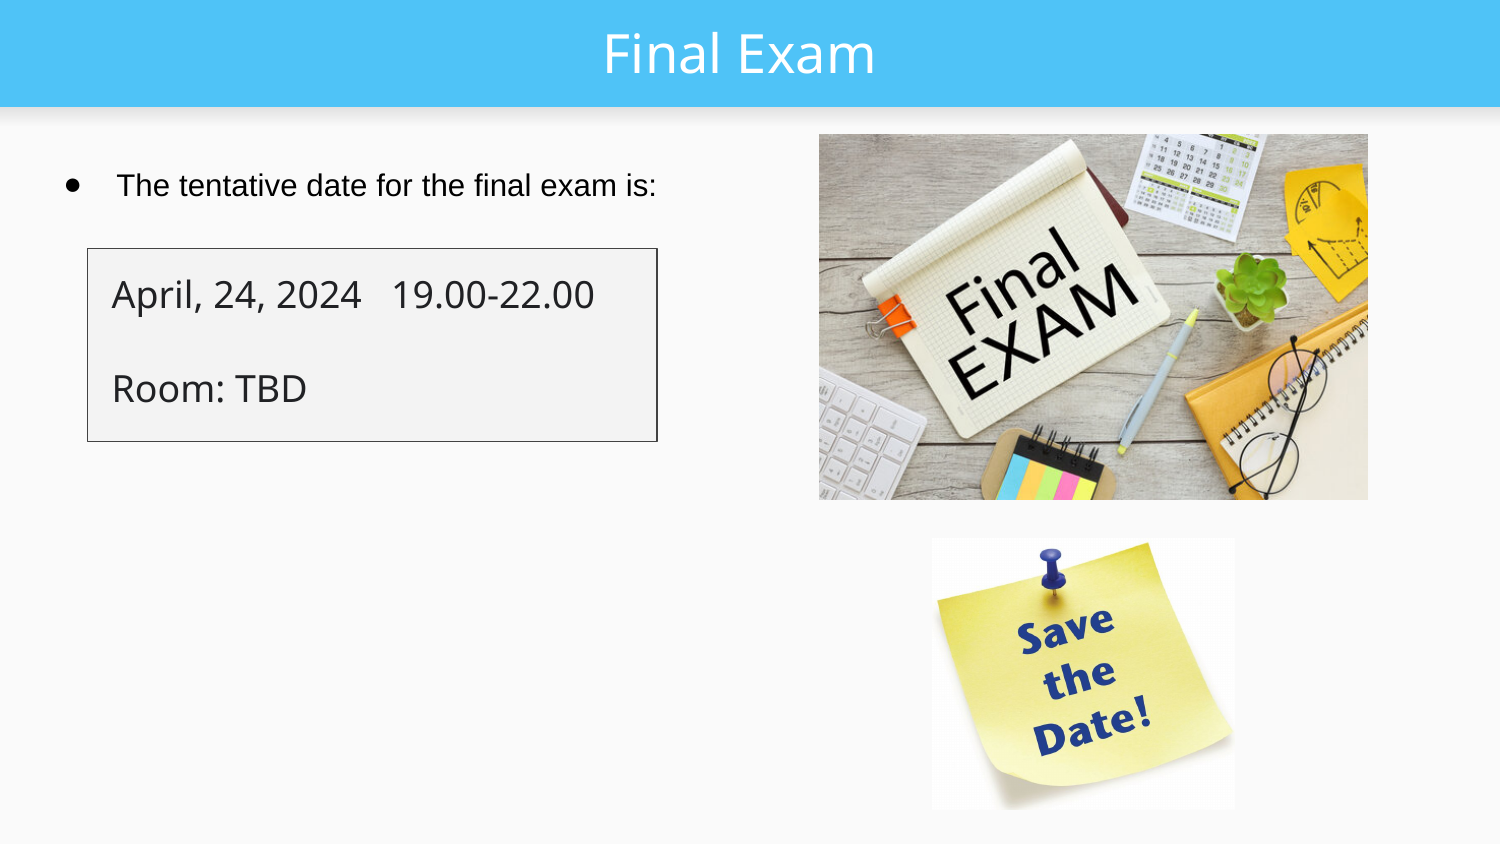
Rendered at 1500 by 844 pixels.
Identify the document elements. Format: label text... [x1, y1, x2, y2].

text_box [87, 248, 657, 442]
title Final Exam [16, 2, 1464, 102]
picture [931, 538, 1235, 810]
picture [819, 134, 1368, 500]
text_box Room: TBD [96, 350, 386, 462]
text_box April, 24, 2024 19.00-22.00 [96, 256, 628, 335]
text_box The tentative date for the final exam is: [26, 150, 708, 218]
